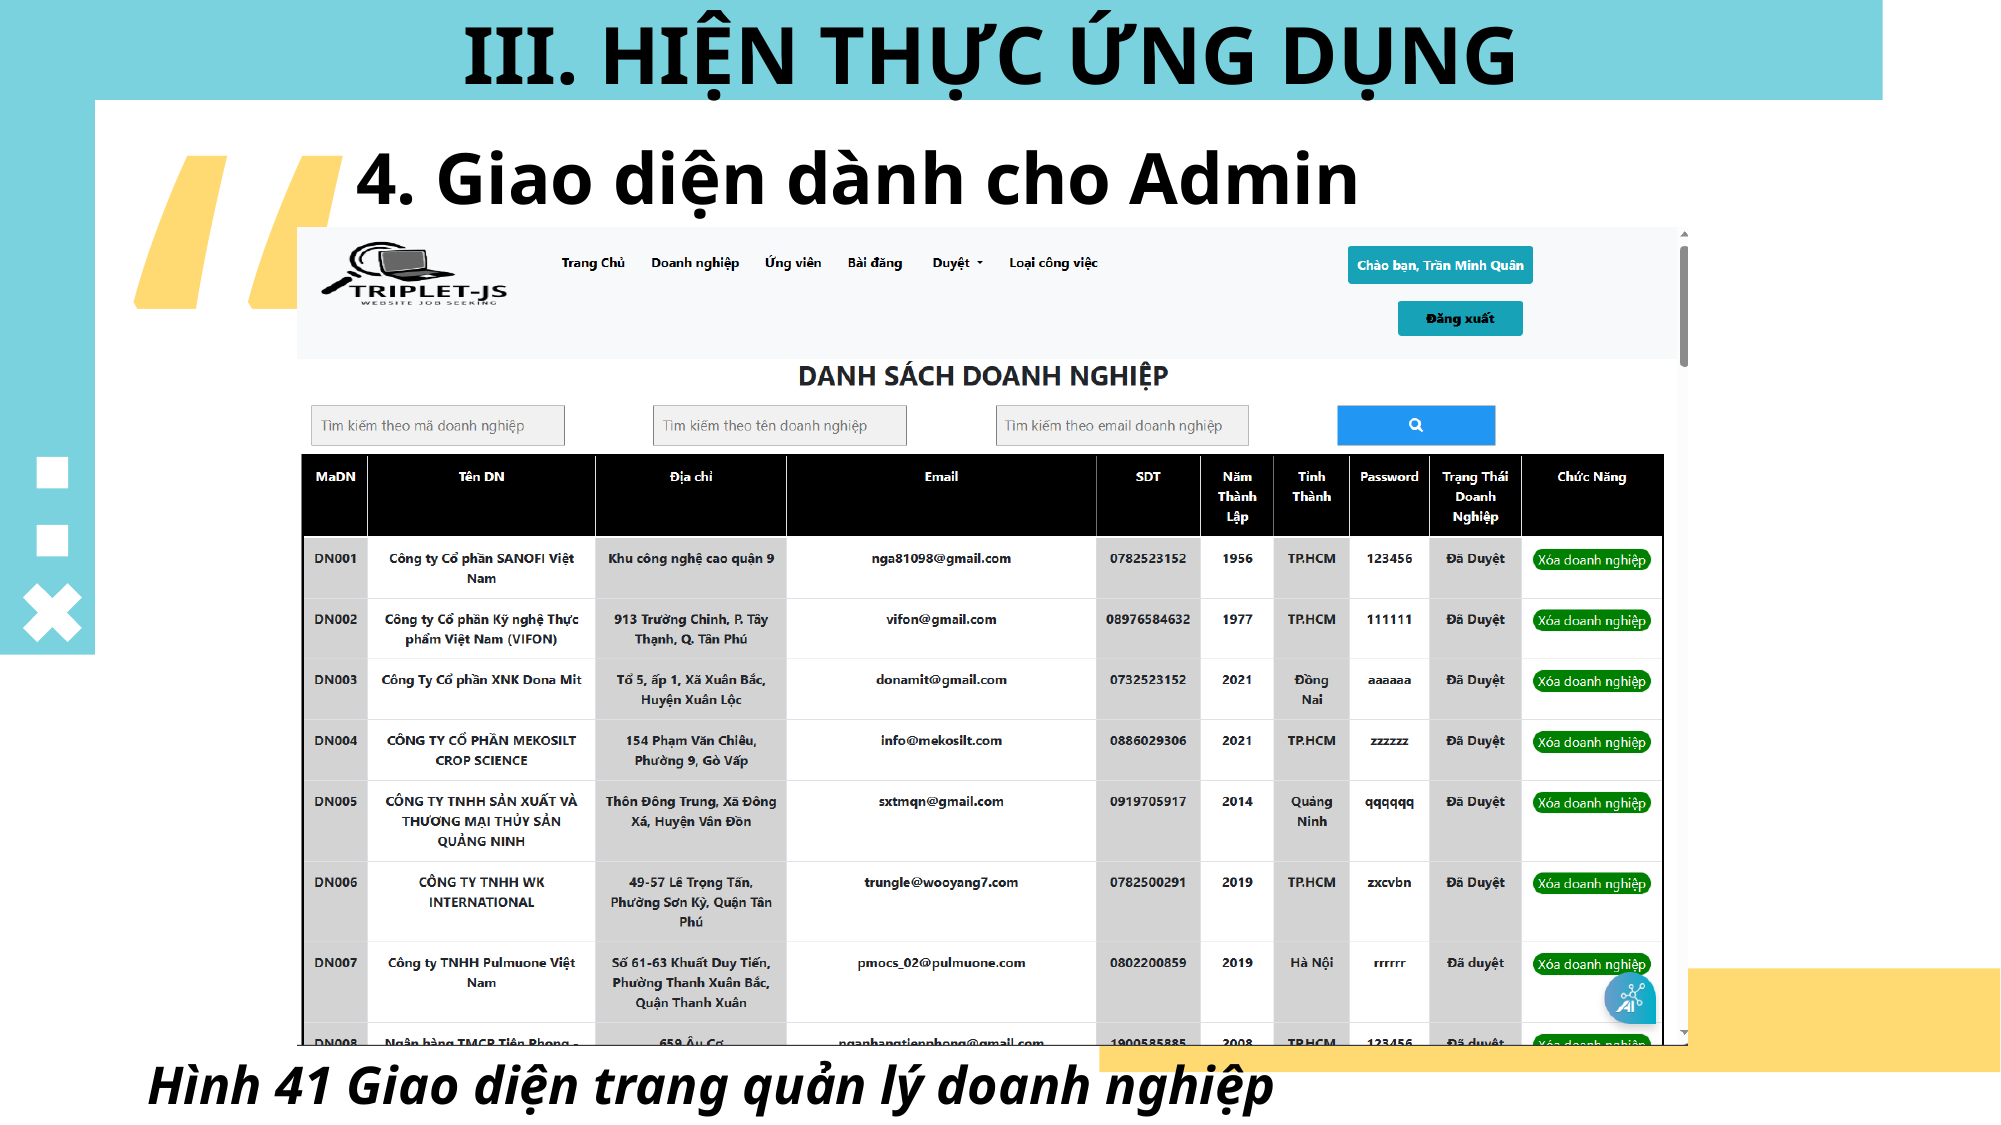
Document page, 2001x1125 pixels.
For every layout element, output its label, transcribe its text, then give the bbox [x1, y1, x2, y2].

picture [296, 227, 1688, 1047]
title III. HIỆN THỰC ỨNG DỤNG [0, 14, 2000, 91]
text_box Hình 41 Giao diện trang quản lý doanh nghiệp [44, 1045, 1379, 1123]
text_box 4. Giao diện dành cho Admin [341, 126, 1504, 225]
